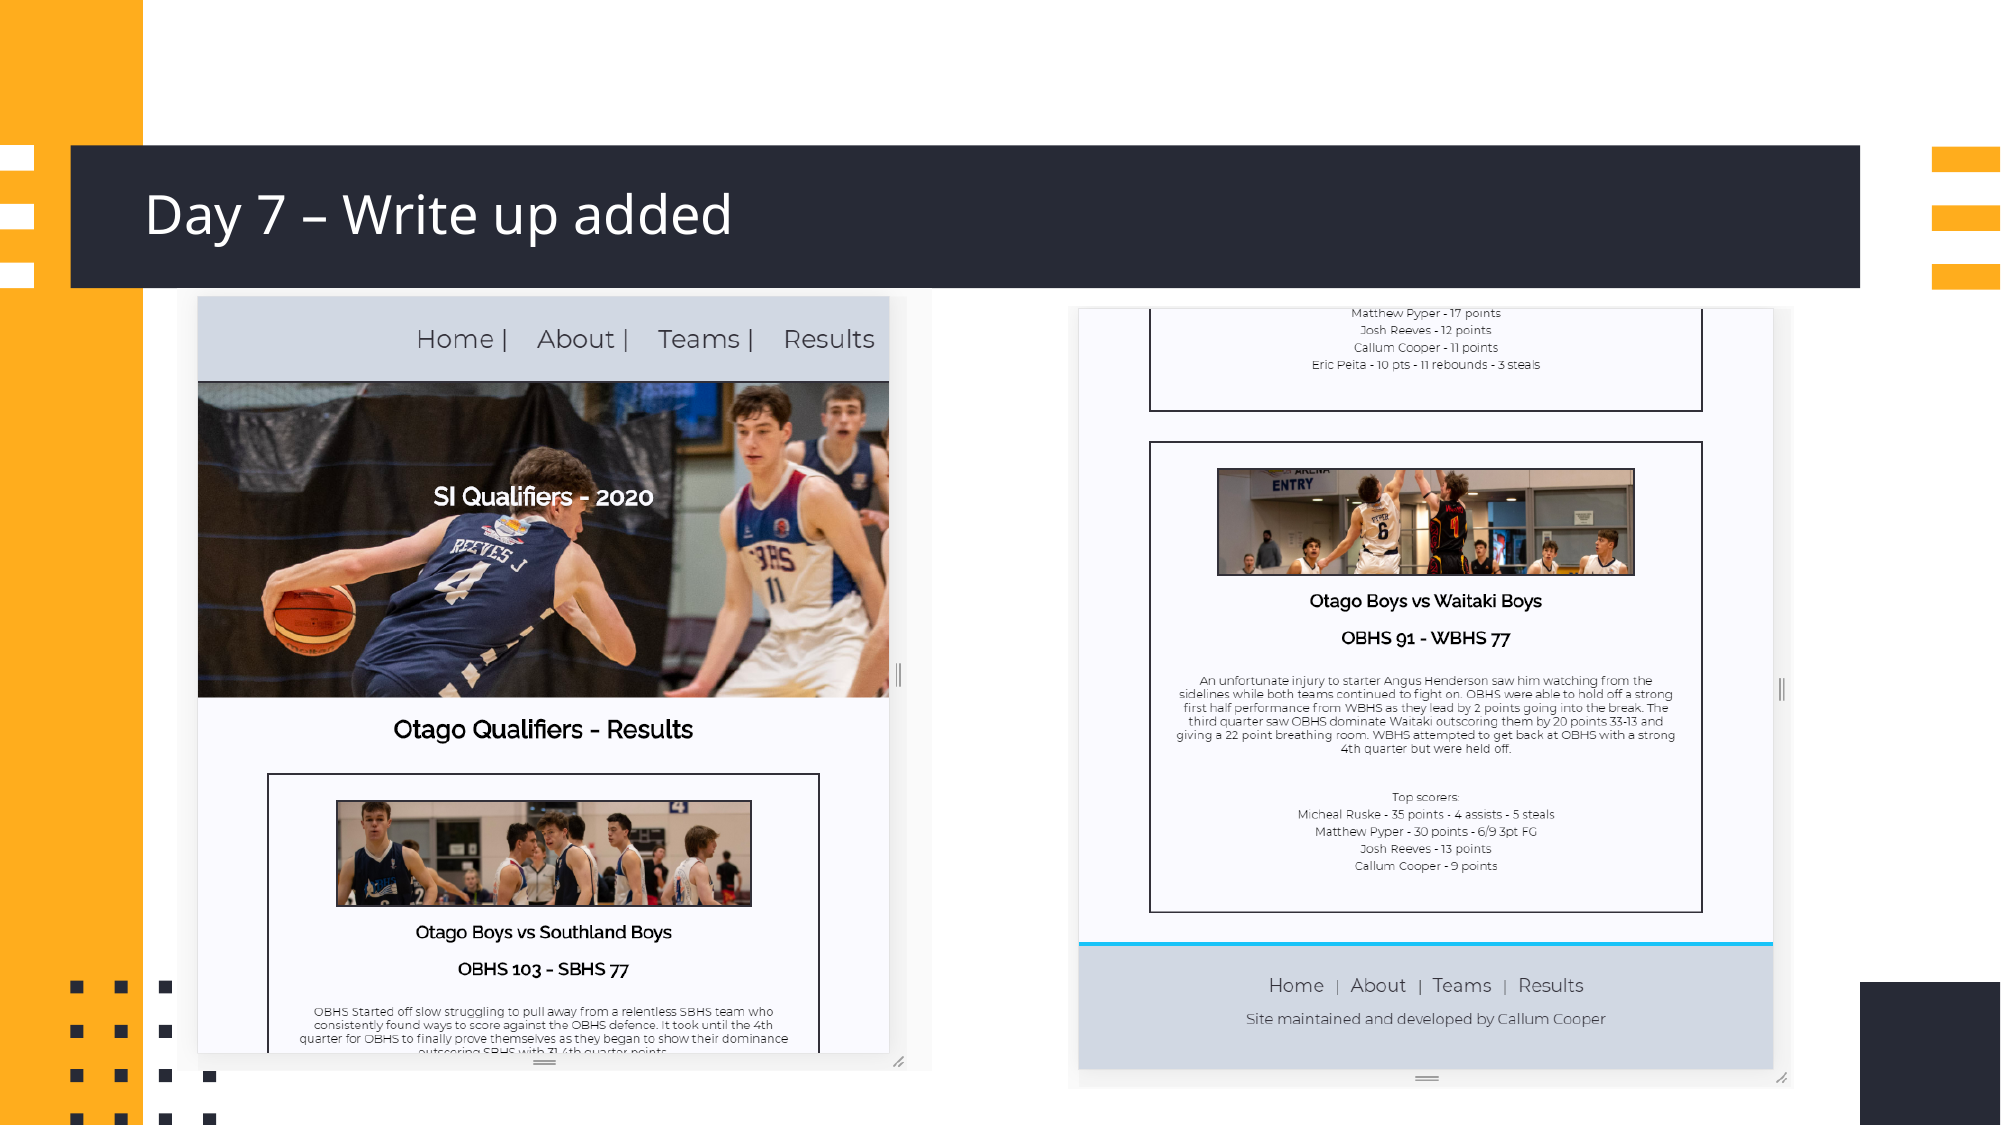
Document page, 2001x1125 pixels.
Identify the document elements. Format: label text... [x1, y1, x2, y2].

picture [1068, 306, 1795, 1089]
picture [177, 287, 932, 1071]
title Day 7 – Write up added [144, 145, 1861, 289]
